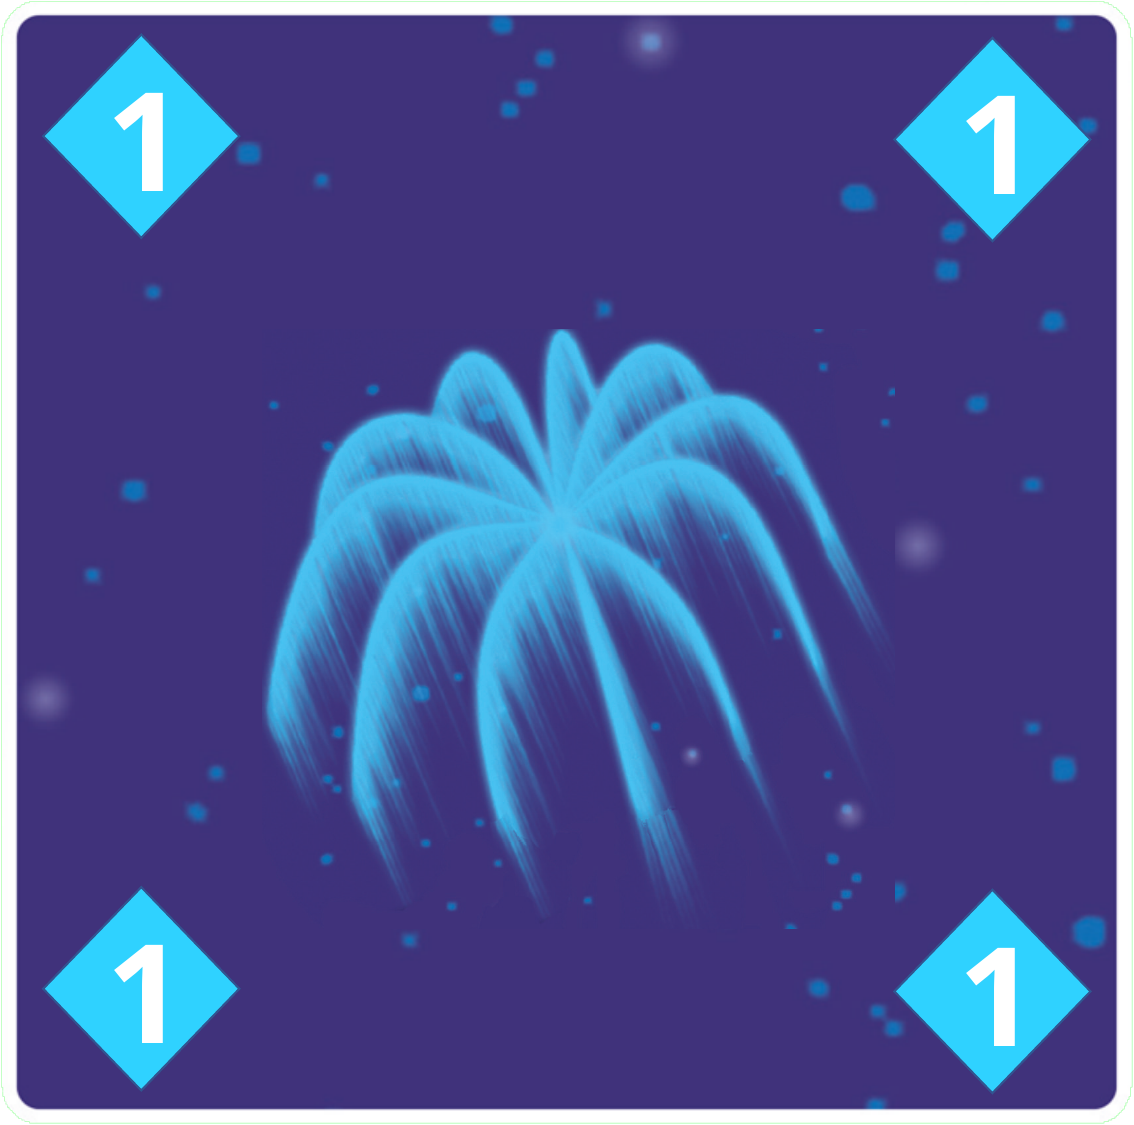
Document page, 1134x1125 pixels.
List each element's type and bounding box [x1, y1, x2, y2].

text_box [0, 0, 1134, 1125]
